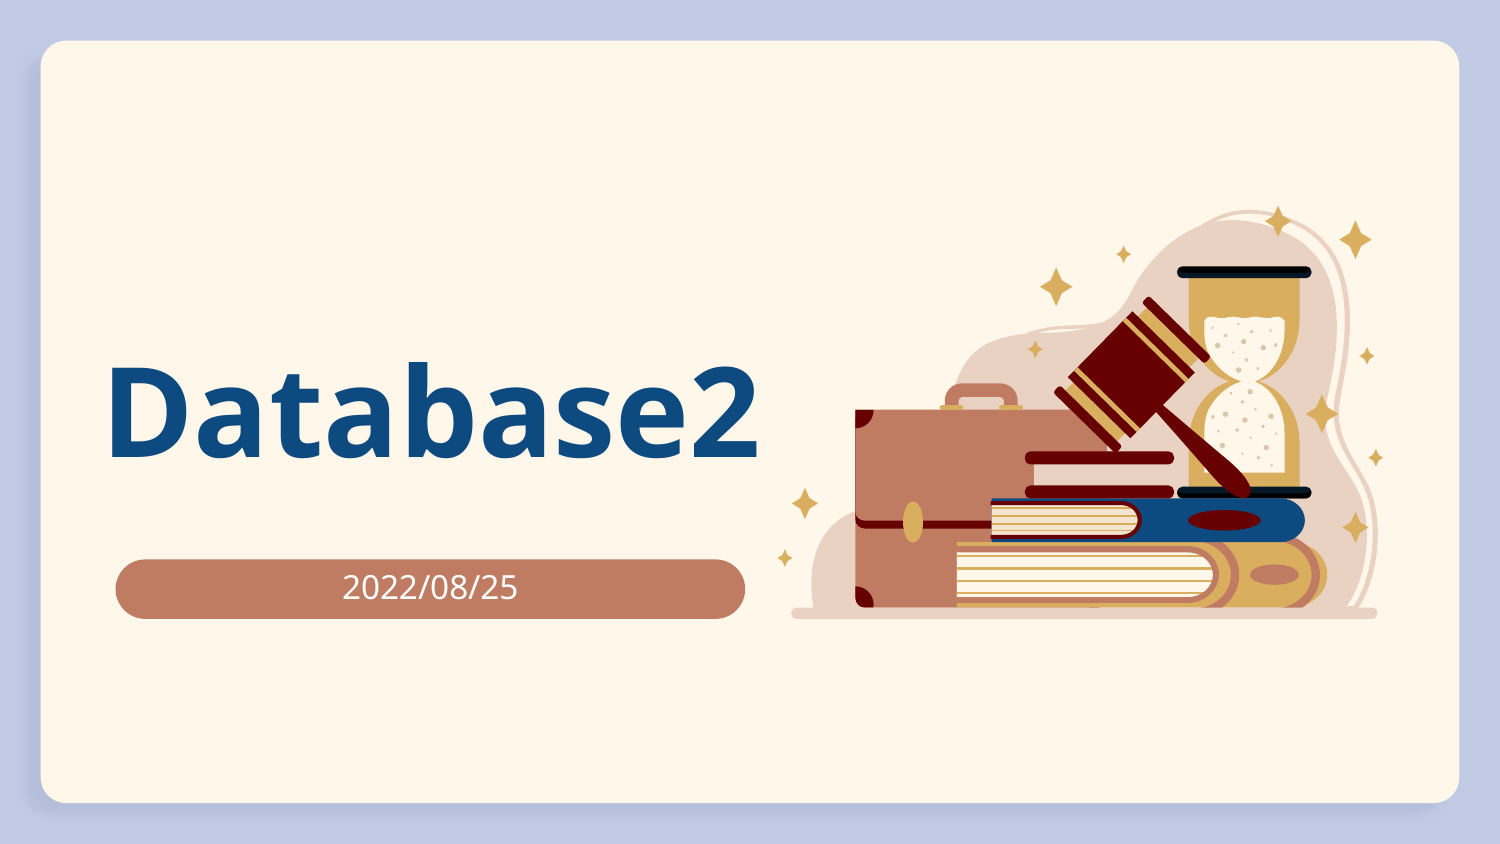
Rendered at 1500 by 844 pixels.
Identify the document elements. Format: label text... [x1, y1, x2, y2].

subtitle 2022/08/25 [135, 566, 726, 610]
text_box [777, 205, 1384, 620]
title Database2 [101, 361, 772, 567]
text_box [115, 567, 746, 619]
